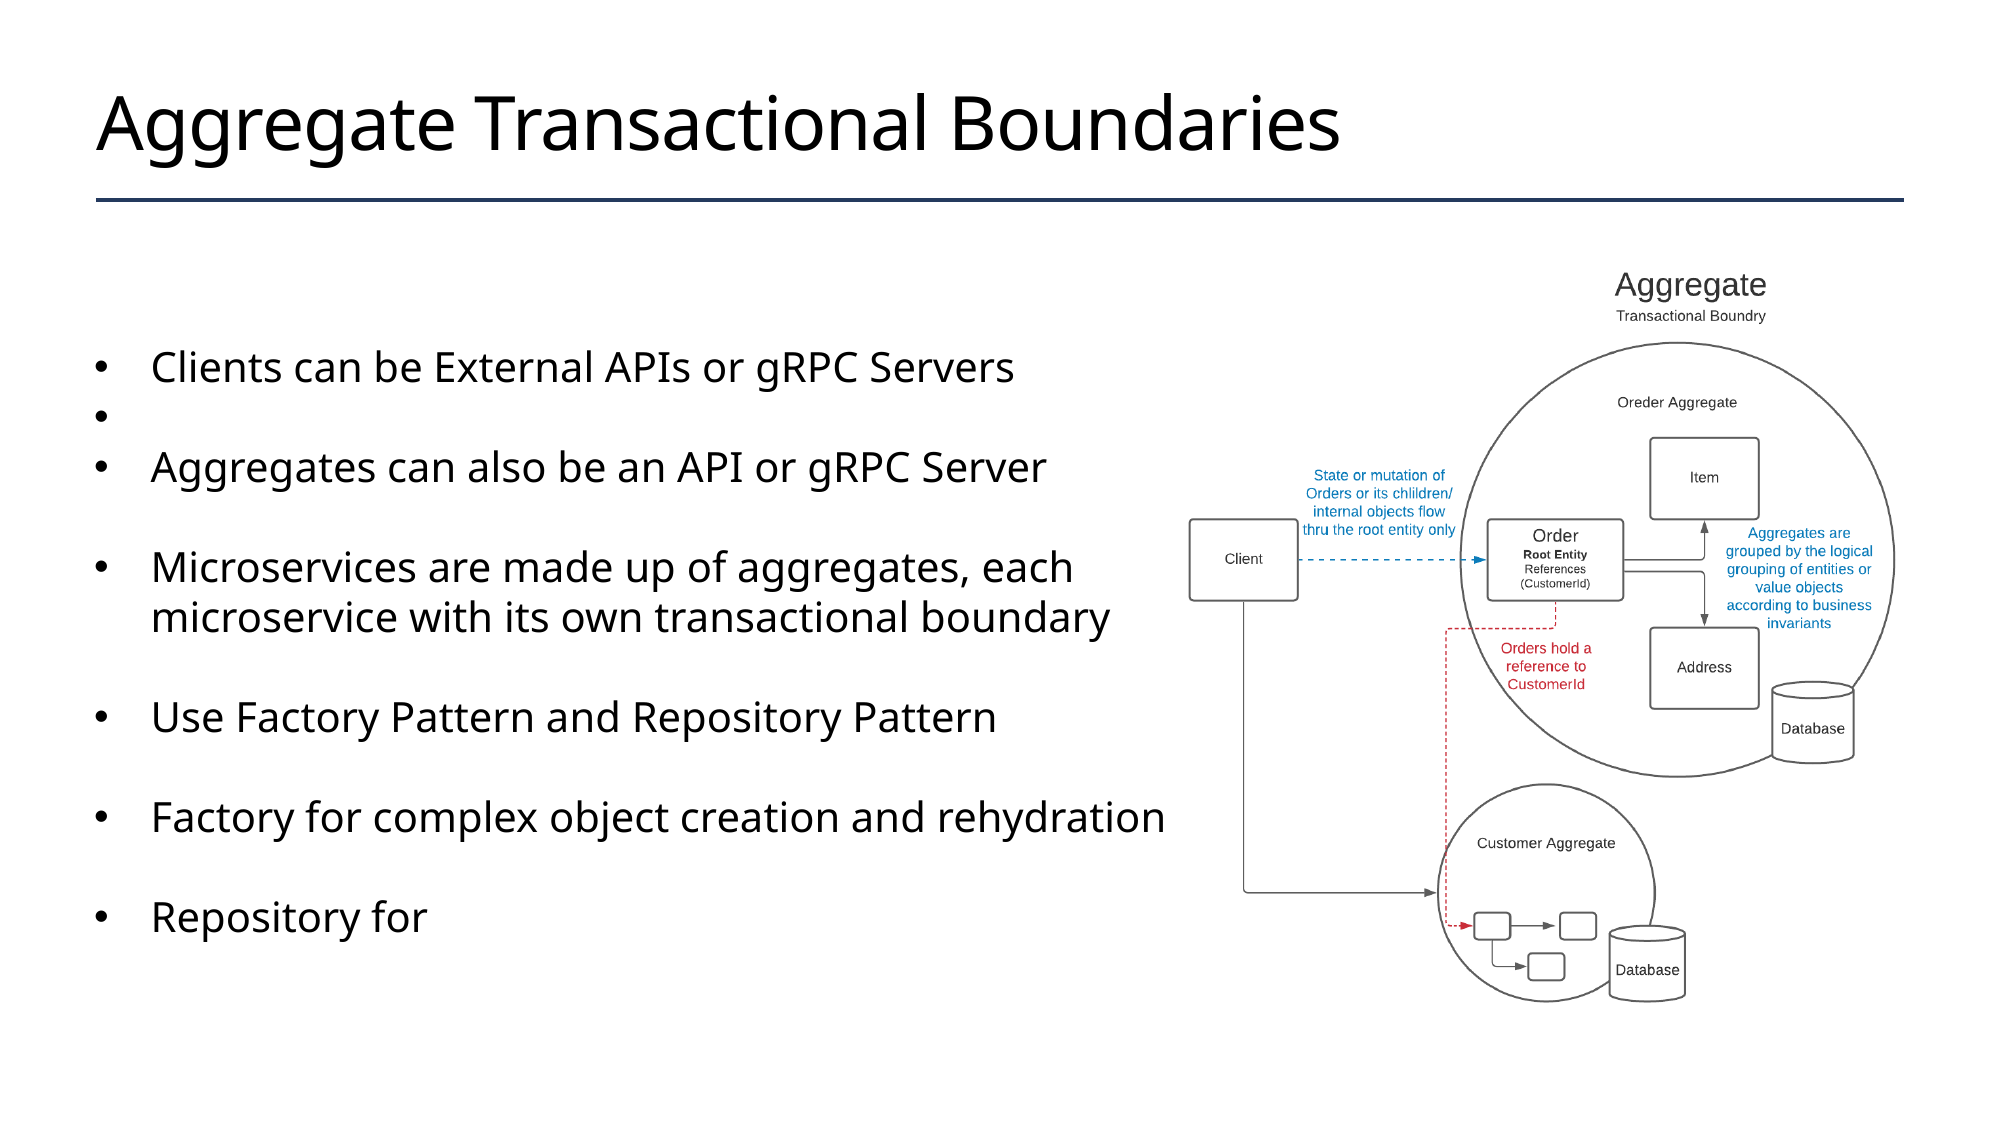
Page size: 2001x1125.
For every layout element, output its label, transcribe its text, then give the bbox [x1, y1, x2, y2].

title Aggregate Transactional Boundaries [96, 75, 1904, 166]
text_box Clients can be External APIs or gRPC Servers Aggregates can also be an API or gRPC Server Microservices are made up of aggregates, each microservice with its own transactional boundary Use Factory Pattern and Repository Pattern Factory for complex object creation and rehydration Repository for [94, 340, 1161, 942]
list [1161, 234, 1921, 1028]
